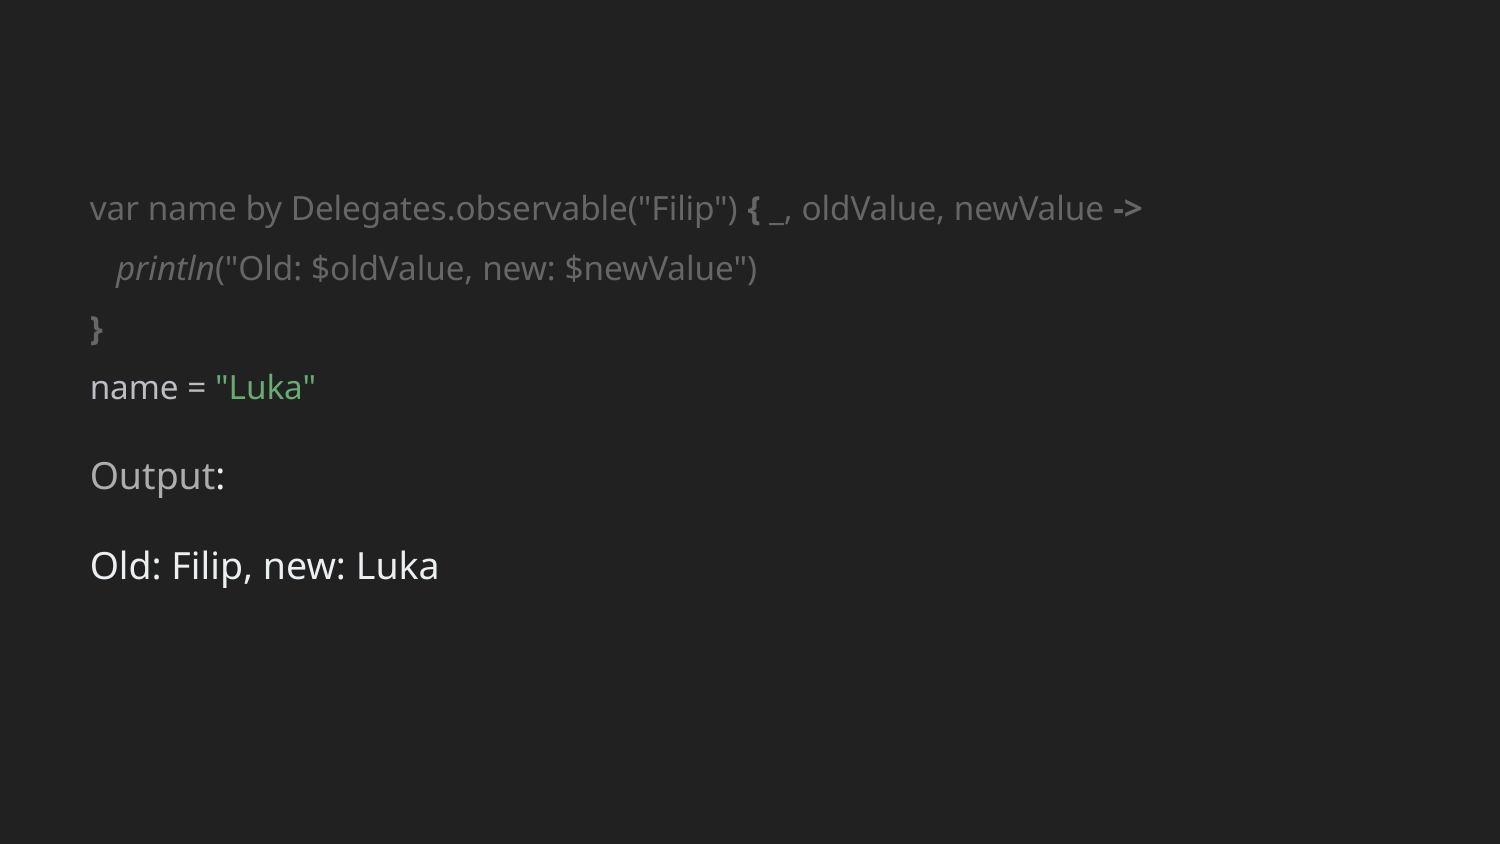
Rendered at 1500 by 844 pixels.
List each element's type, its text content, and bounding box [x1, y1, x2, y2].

text_box var name by Delegates.observable("Filip") { _, oldValue, newValue -> println("Old: $oldValue, new: $newValue") } name = "Luka" Output: Old: Filip, new: Luka [74, 152, 1477, 647]
